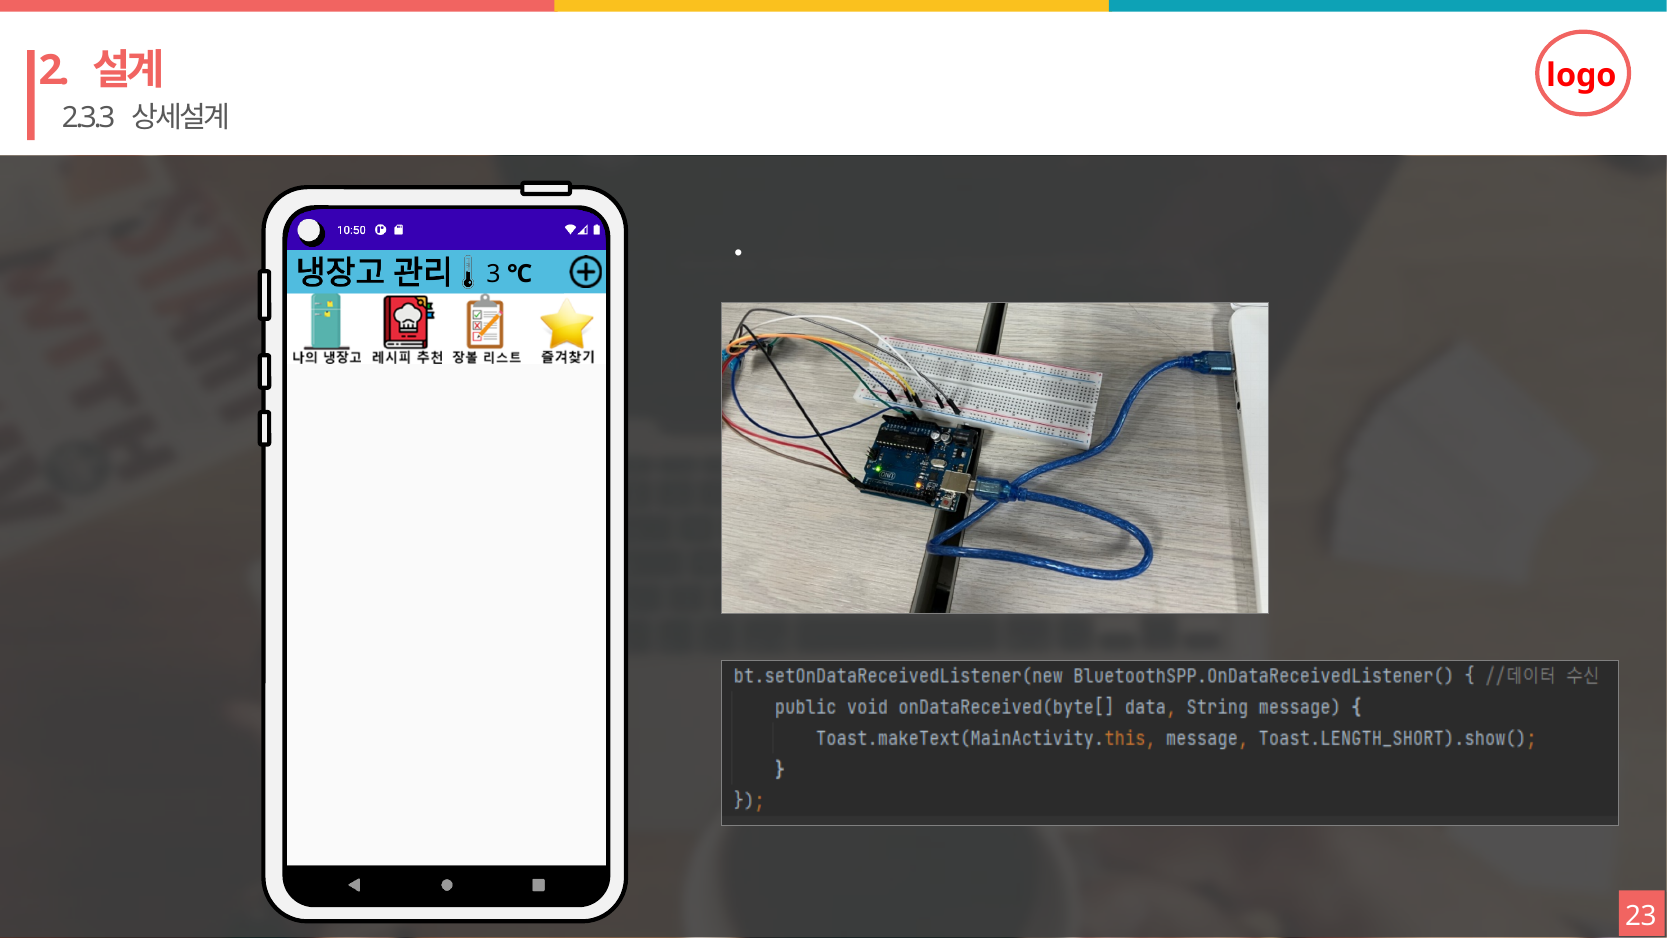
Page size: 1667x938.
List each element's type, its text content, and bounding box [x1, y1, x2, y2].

text_box 2.3.3 상세설계 [21, 90, 246, 141]
text_box [25, 48, 37, 90]
text_box 2. 설계 [23, 35, 180, 90]
picture [0, 155, 1667, 938]
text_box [259, 182, 627, 922]
